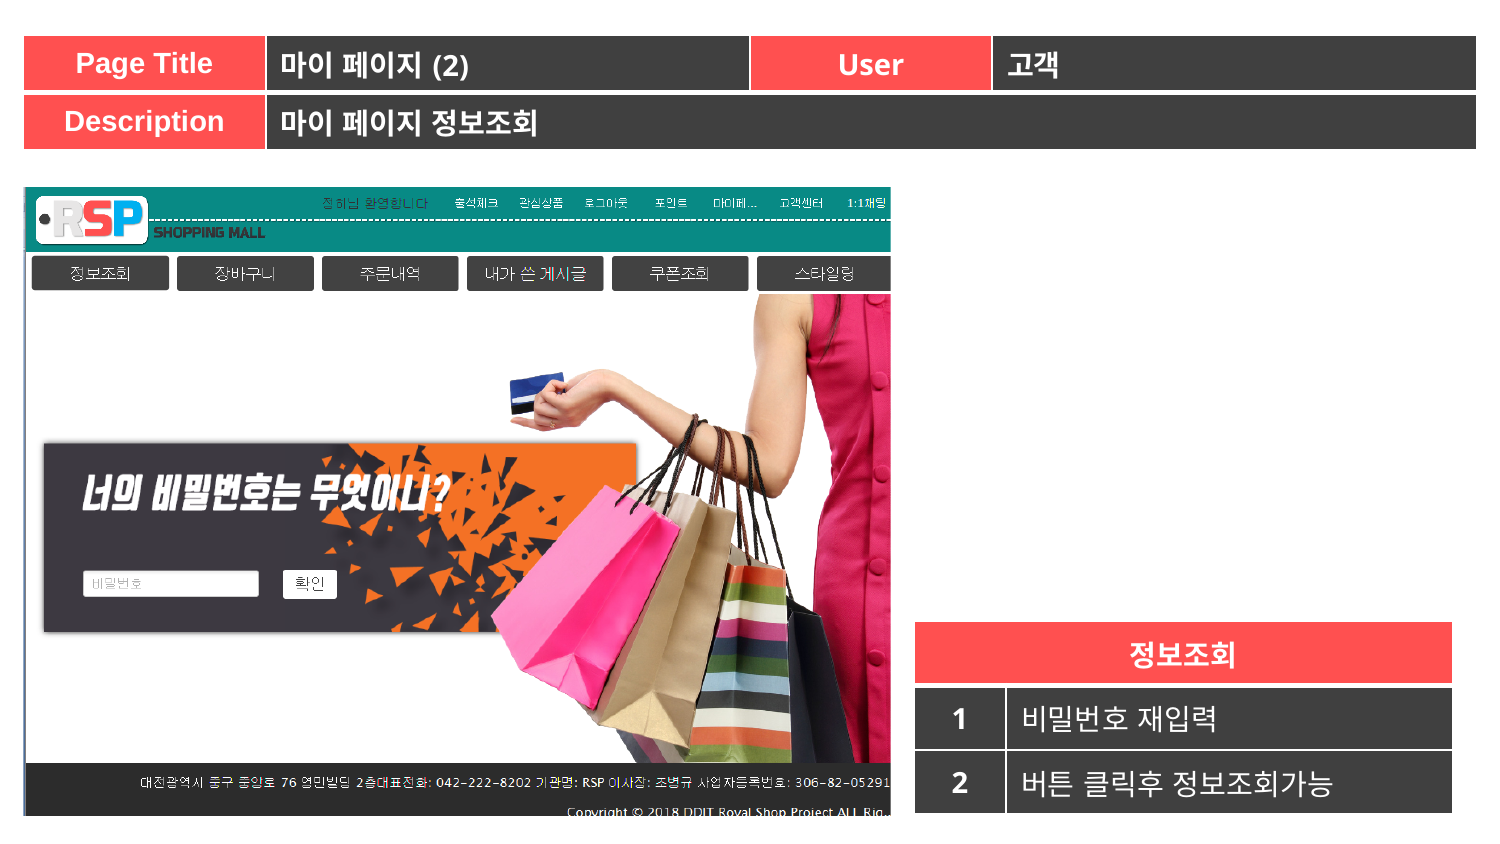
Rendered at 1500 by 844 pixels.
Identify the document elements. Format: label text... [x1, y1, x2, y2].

table_header User [751, 36, 991, 90]
table_cell 마이 페이지 정보조회 [267, 95, 1476, 149]
table_cell 버튼 클릭후 정보조회가능 [1007, 751, 1452, 813]
table_cell 2 [915, 751, 1005, 813]
table_header Page Title [24, 36, 265, 90]
table_header 마이 페이지(2) [267, 36, 749, 90]
table_cell 비밀번호 재입력 [1007, 688, 1452, 749]
table_cell Description [24, 95, 265, 149]
picture [23, 187, 891, 816]
table_header 고객 [993, 36, 1476, 90]
table_header 정보조회 [915, 622, 1452, 683]
table_cell 1 [915, 688, 1005, 749]
